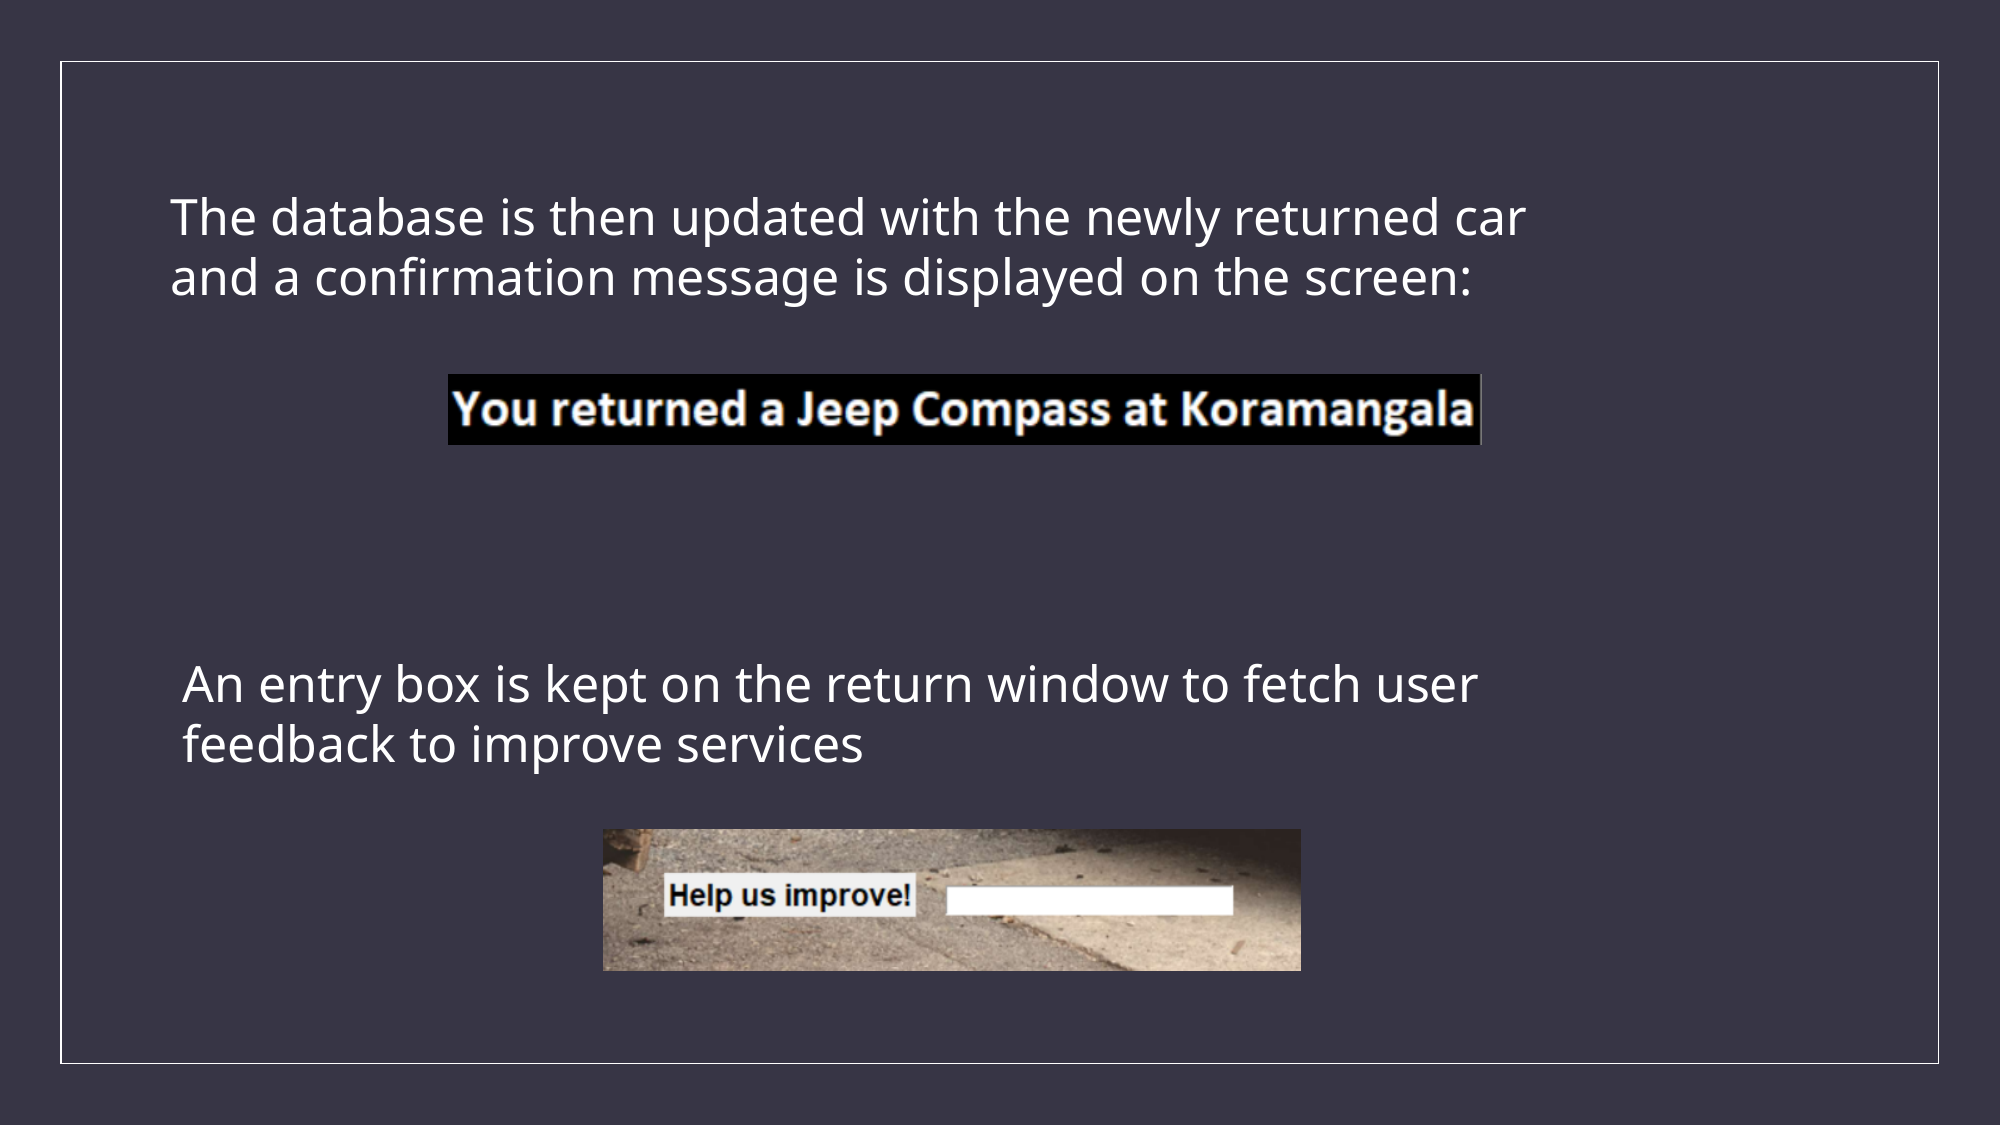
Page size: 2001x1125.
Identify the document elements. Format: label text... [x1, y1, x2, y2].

picture [603, 829, 1301, 971]
text_box The database is then updated with the newly returned car and a confirmation message is displayed on the screen: [155, 177, 1641, 313]
picture [448, 374, 1482, 445]
text_box An entry box is kept on the return window to fetch user feedback to improve services [167, 645, 1677, 780]
